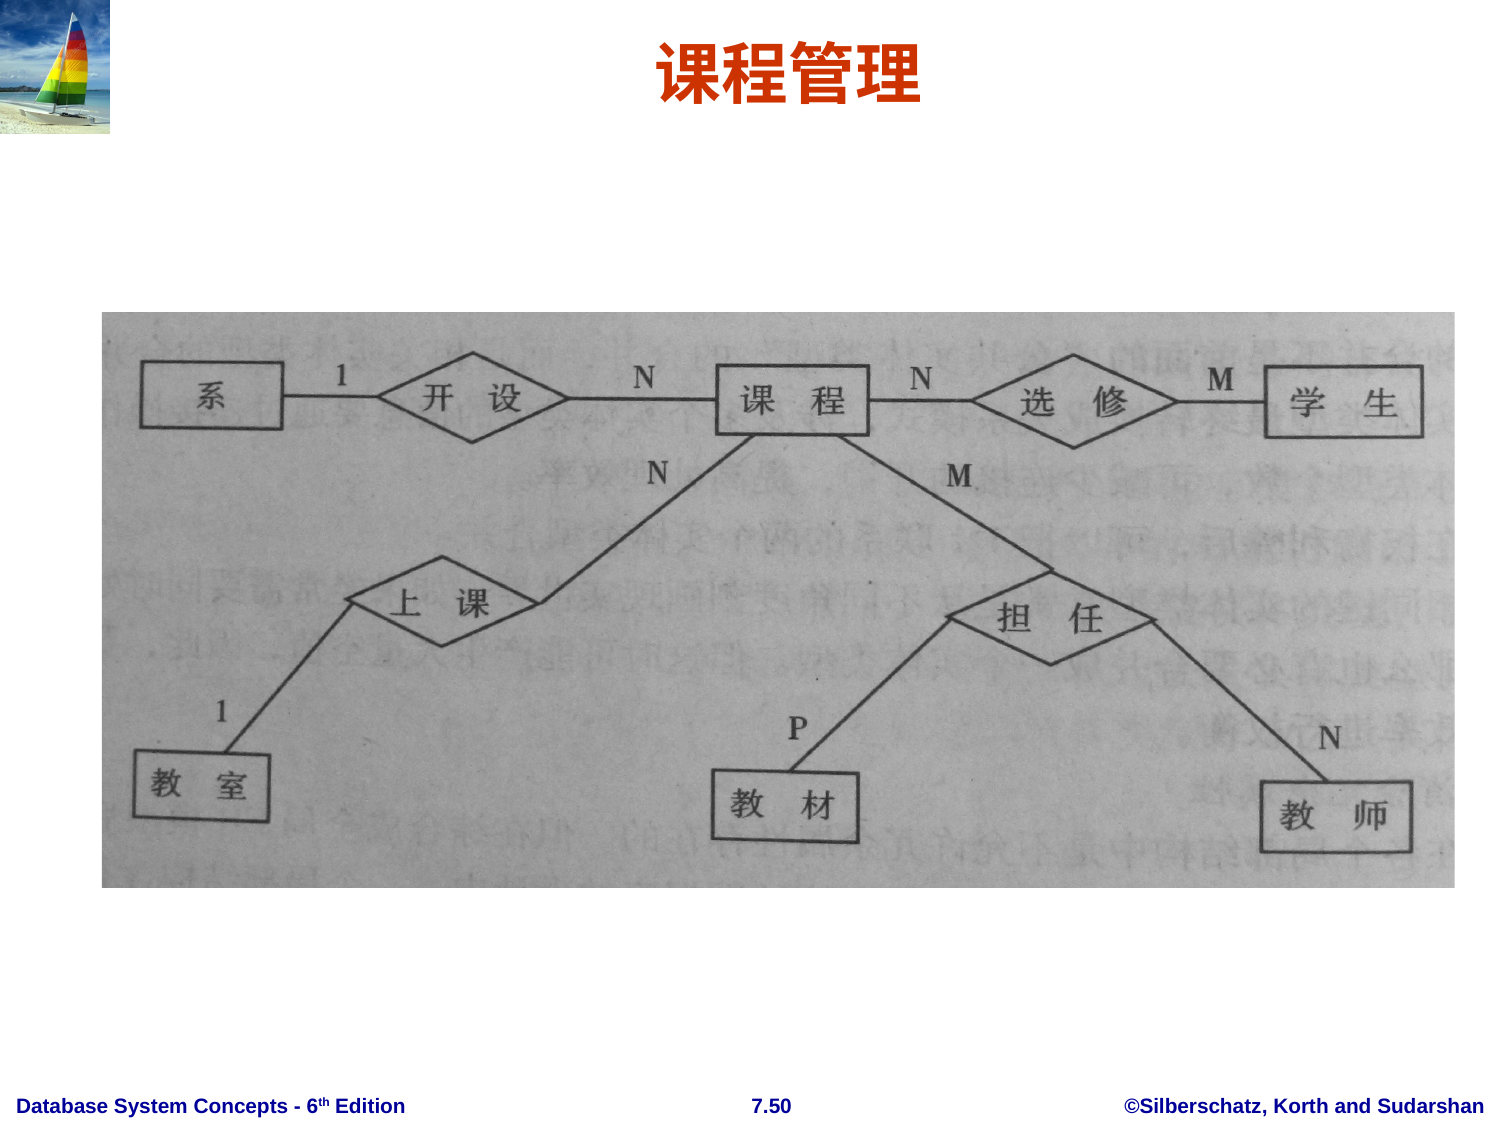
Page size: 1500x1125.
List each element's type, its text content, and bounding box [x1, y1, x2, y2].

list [101, 312, 1455, 888]
title 课程管理 [126, 19, 1451, 120]
picture [0, 0, 110, 134]
